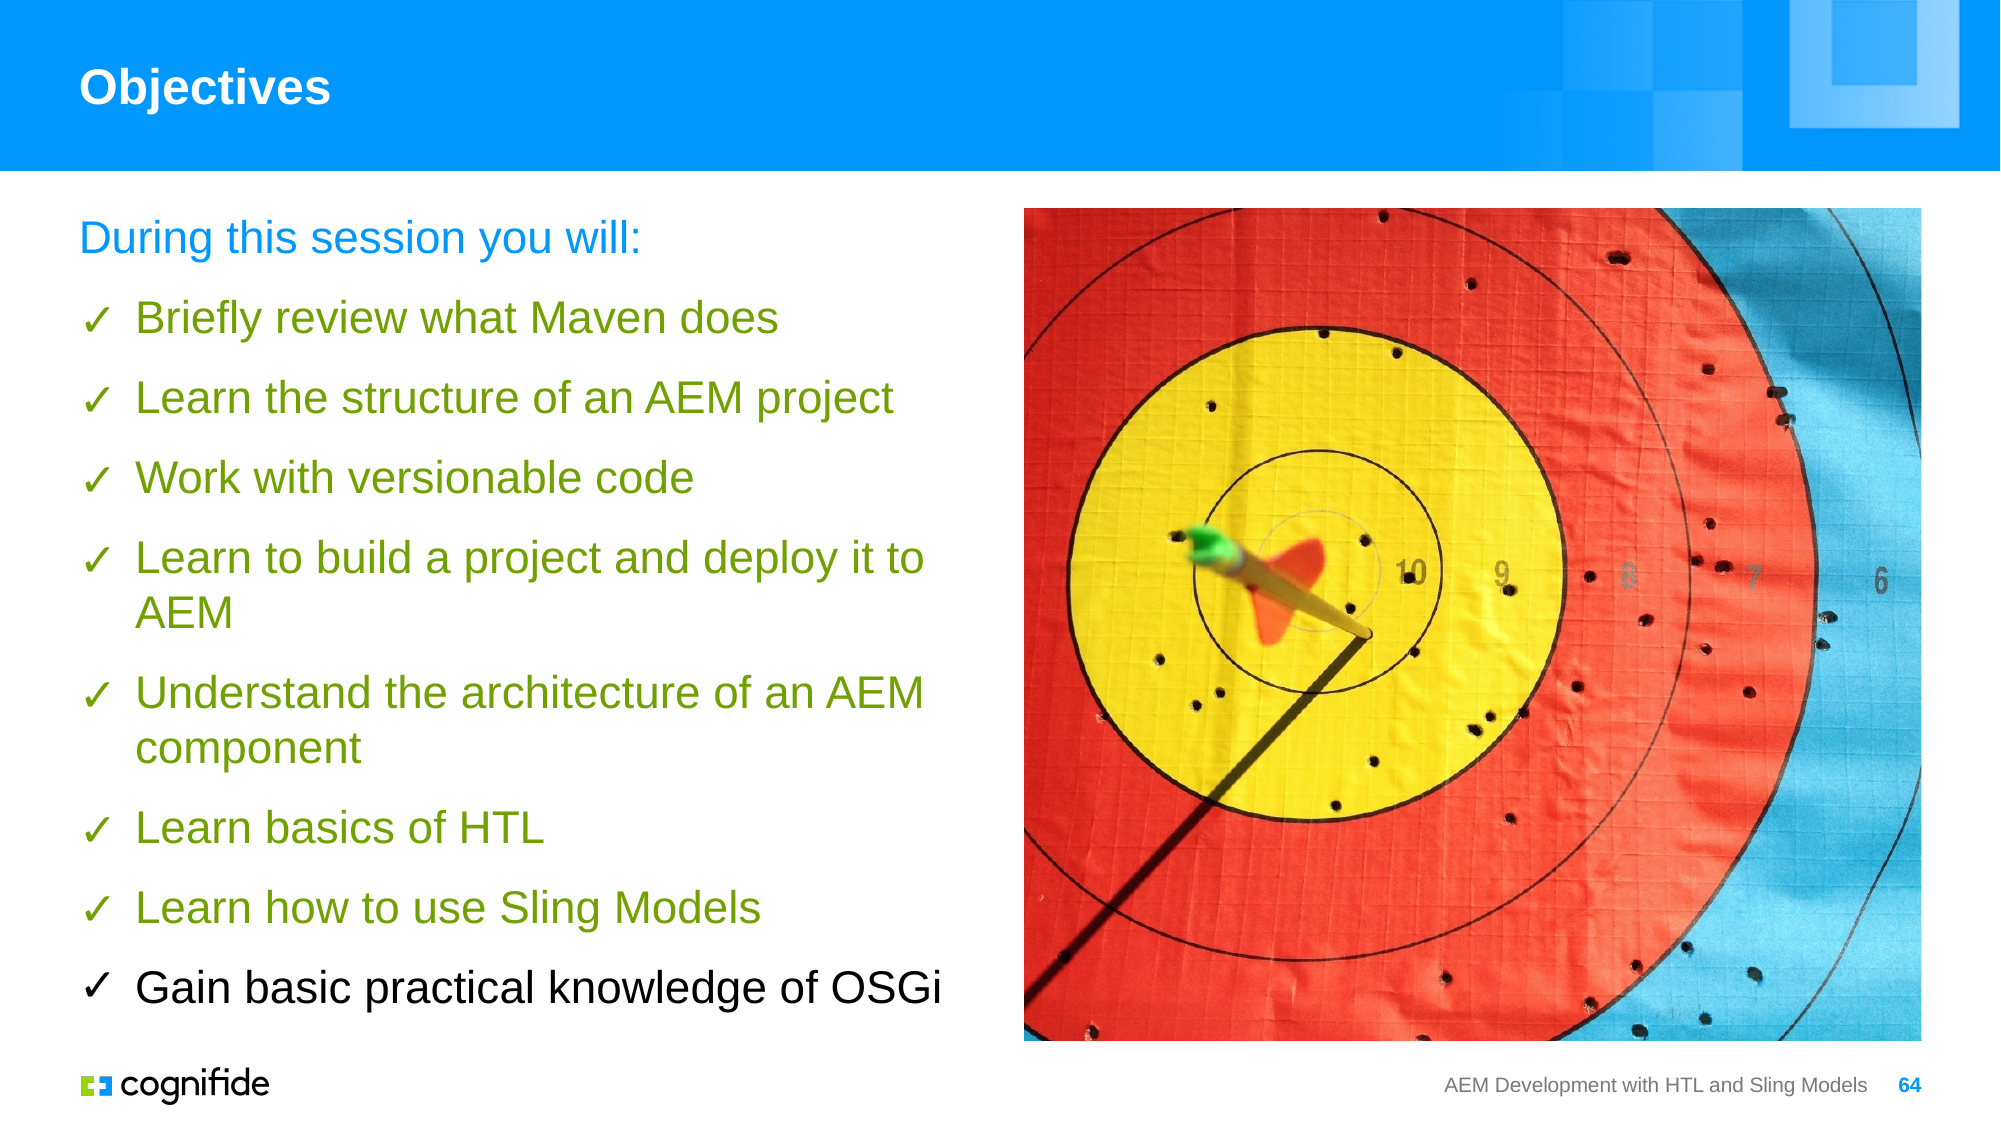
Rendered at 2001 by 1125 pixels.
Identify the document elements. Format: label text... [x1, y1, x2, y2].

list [1023, 207, 1922, 1041]
picture [81, 1067, 269, 1105]
title Objectives [78, 8, 1700, 160]
picture [0, 0, 2001, 171]
list During this session you will: Briefly review what Maven does Learn the structure of an AEM project Work with versionable code Learn to build a project and deploy it to AEM Understand the architecture of an AEM component Learn basics of HTL Learn how to use Sling Models Gain basic practical knowledge of OSGi [78, 208, 976, 1041]
slide_number 64 [1867, 1054, 1922, 1115]
footer AEM Development with HTL and Sling Models [662, 1054, 1867, 1115]
